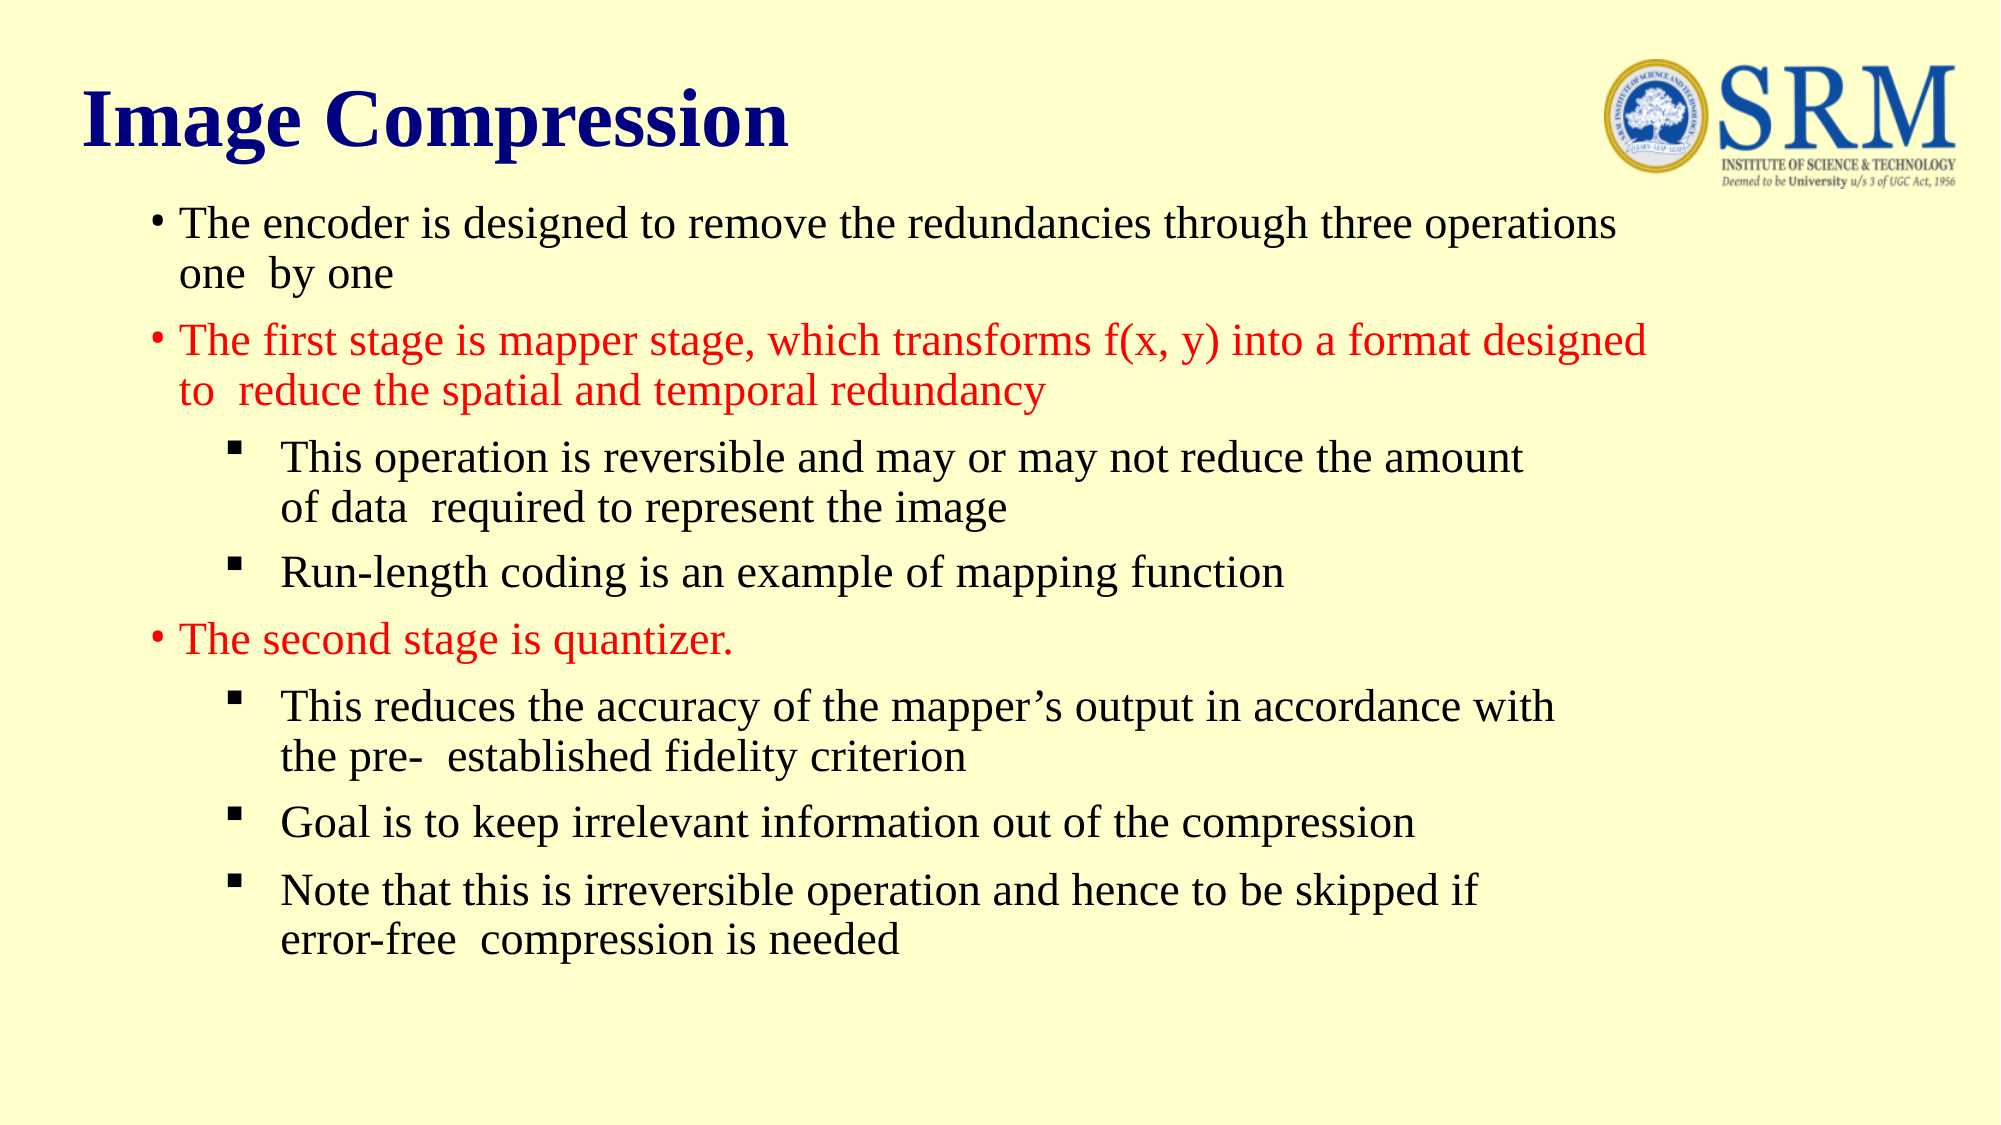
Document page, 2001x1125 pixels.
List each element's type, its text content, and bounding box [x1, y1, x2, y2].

picture [1604, 59, 1956, 189]
title Image Compression [79, 17, 1002, 207]
text_box The encoder is designed to remove the redundancies through three operations one by one The first stage is mapper stage, which transforms f(x, y) into a format designed to reduce the spatial and temporal redundancy This operation is reversible and may or may not reduce the amount of data required to represent the image Run-length coding is an example of mapping function The second stage is quantizer. This reduces the accuracy of the mapper’s output in accordance with the pre- established fidelity criterion Goal is to keep irrelevant information out of the compression Note that this is irreversible operation and hence to be skipped if error-free compression is needed [147, 189, 1696, 965]
